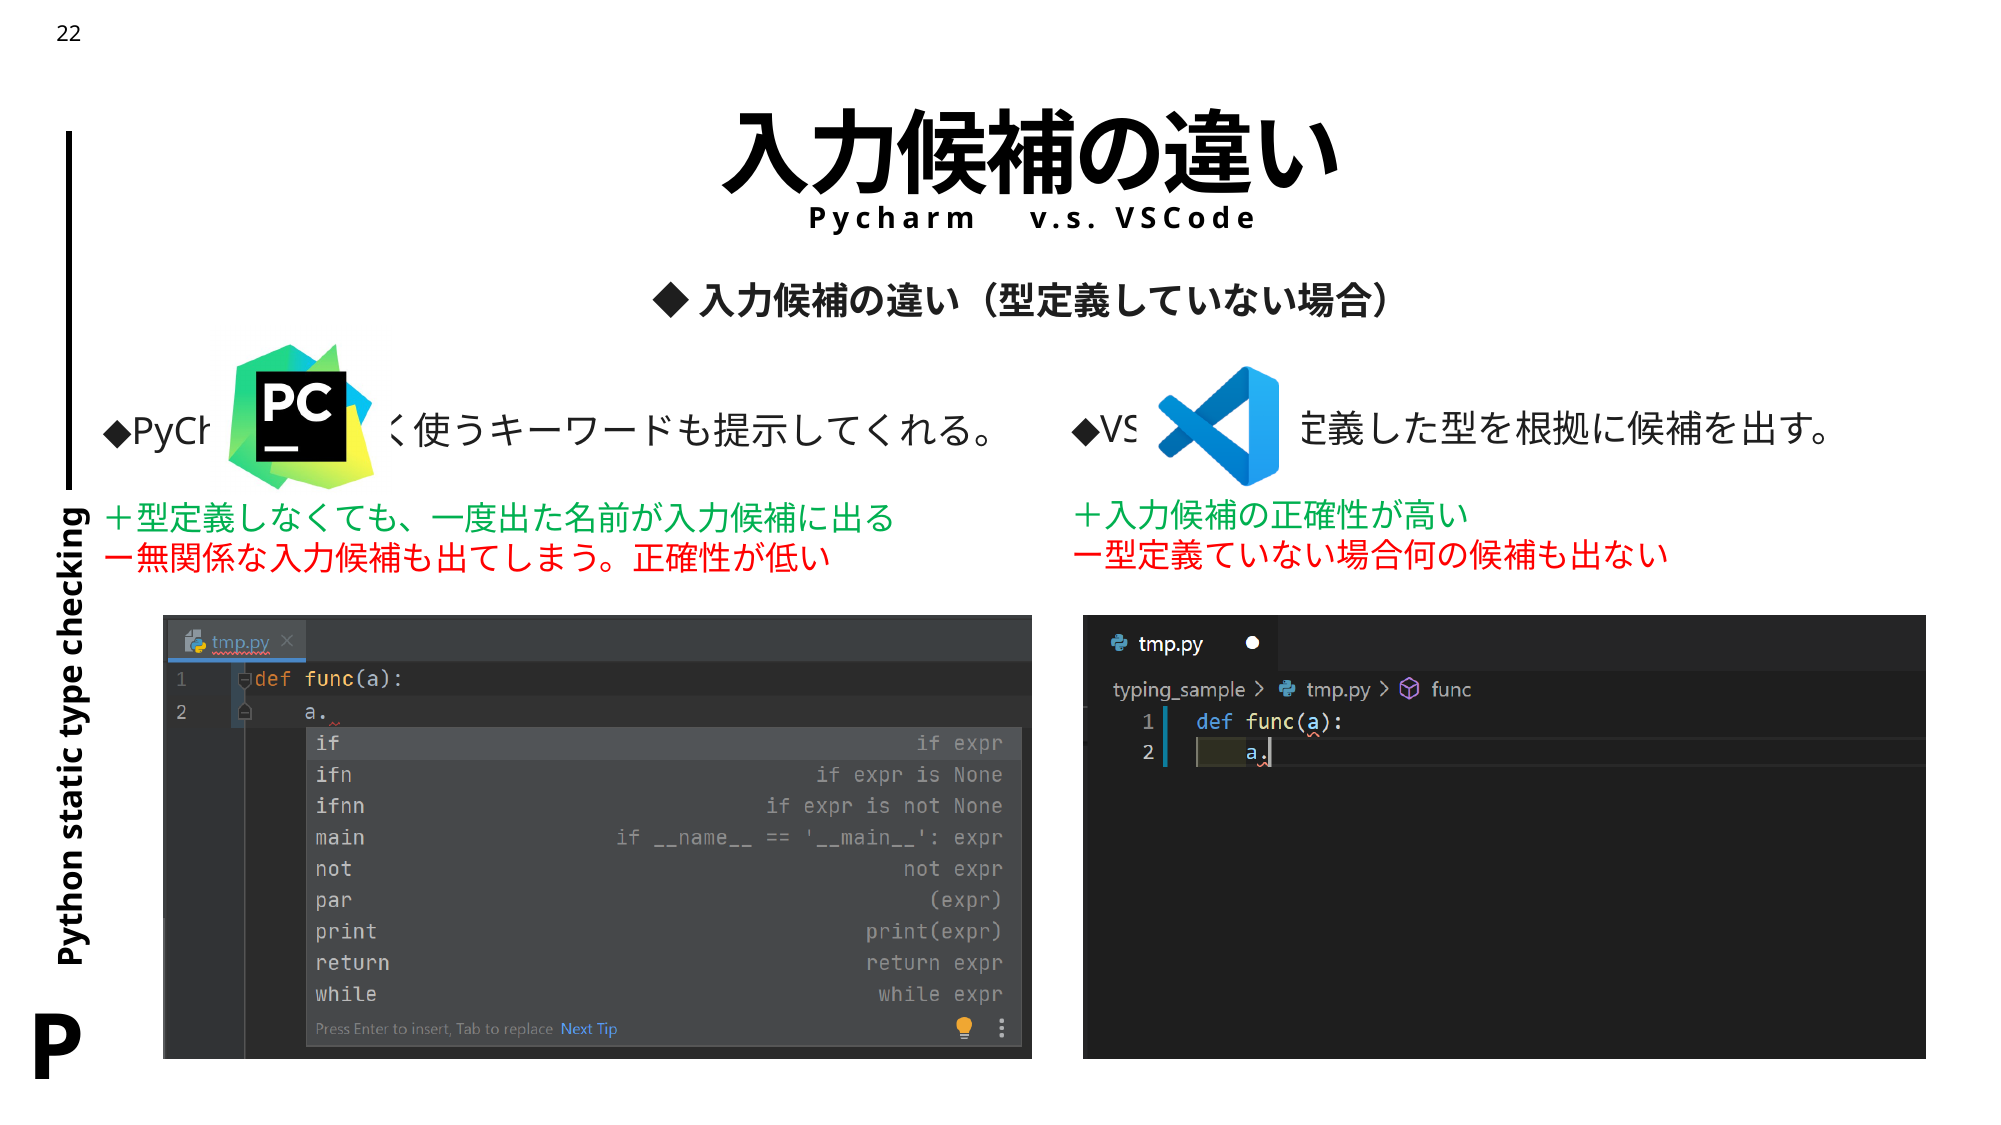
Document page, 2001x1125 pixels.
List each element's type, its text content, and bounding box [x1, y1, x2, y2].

text_box ◆PyCharm：よく使うキーワードも提示してくれる。 ＋型定義しなくても、一度出た名前が入力候補に出る ー無関係な入力候補も出てしまう。正確性が低い [88, 399, 1064, 585]
text_box ◆入力候補の違い（型定義していない場合） [637, 269, 1426, 330]
picture [1082, 615, 1926, 1059]
picture [1136, 347, 1303, 492]
picture [209, 325, 392, 495]
list Pycharm v.s. VSCode [137, 192, 1925, 246]
picture [163, 615, 1032, 1059]
title 入力候補の違い [137, 0, 1925, 192]
text_box ◆VS Code：定義した型を根拠に候補を出す。 ＋入力候補の正確性が高い ー型定義ていない場合何の候補も出ない [1056, 397, 1901, 582]
